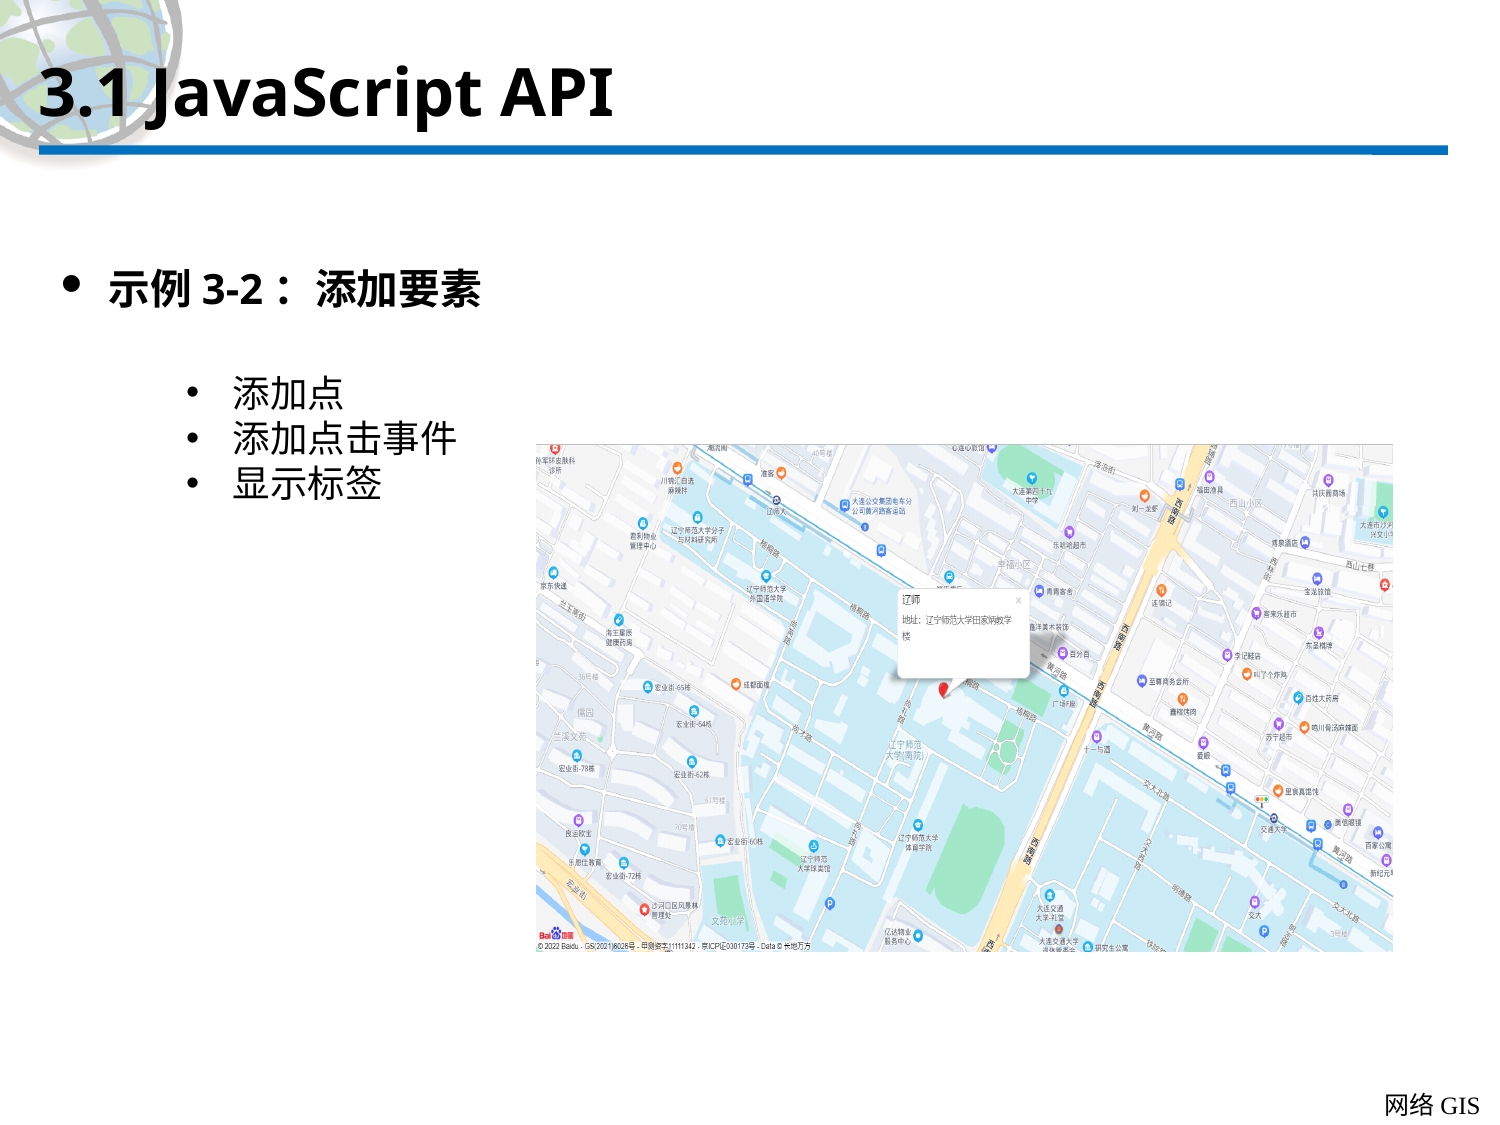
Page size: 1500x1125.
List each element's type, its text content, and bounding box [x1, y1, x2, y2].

picture [536, 444, 1394, 952]
picture [0, 0, 184, 180]
list 示例3-2：添加要素 [45, 255, 1447, 374]
text_box 添加点 添加点击事件 显示标签 [171, 362, 538, 512]
title 3.1 JavaScript API [22, 37, 1473, 138]
